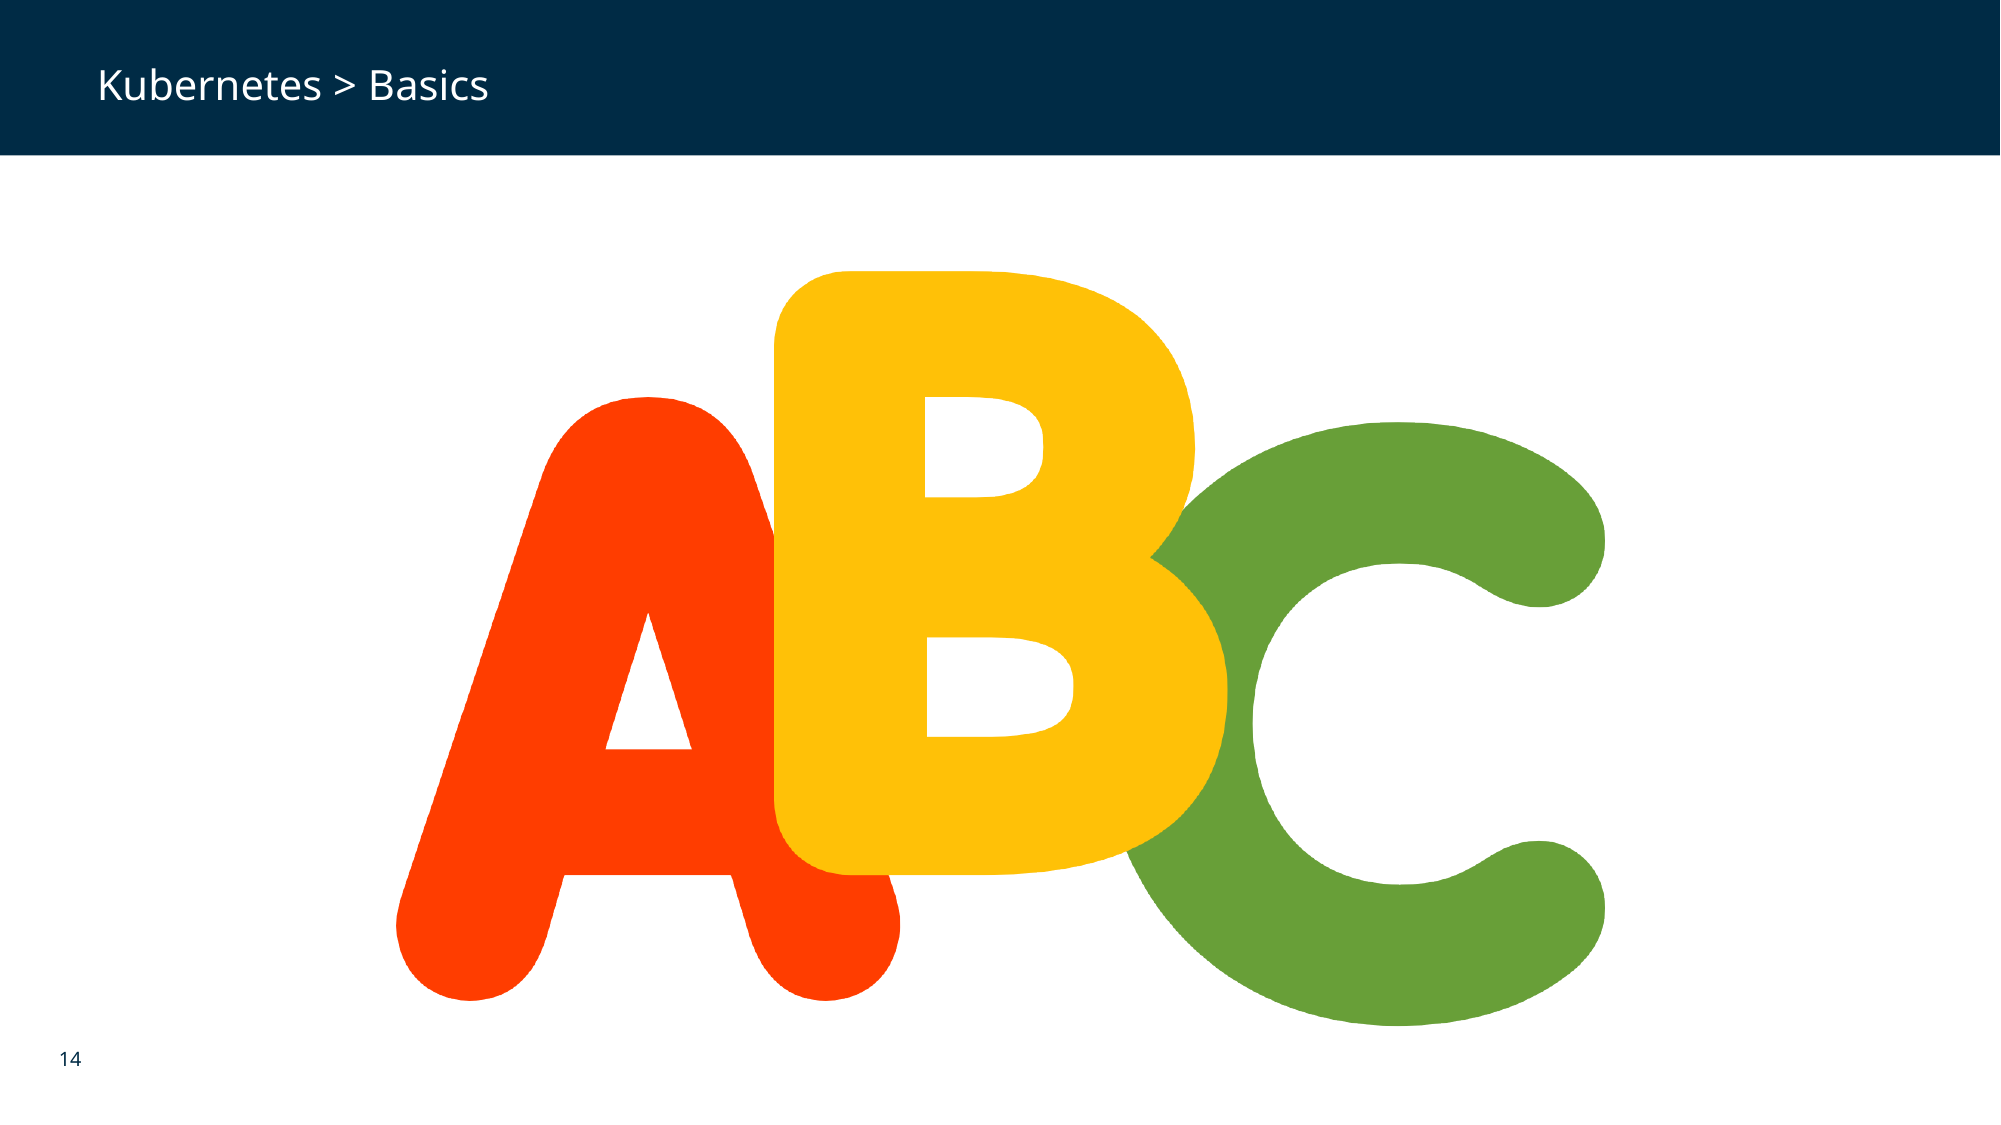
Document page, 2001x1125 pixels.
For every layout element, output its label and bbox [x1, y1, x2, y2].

text_box [0, 0, 2000, 156]
picture [396, 156, 1605, 1125]
